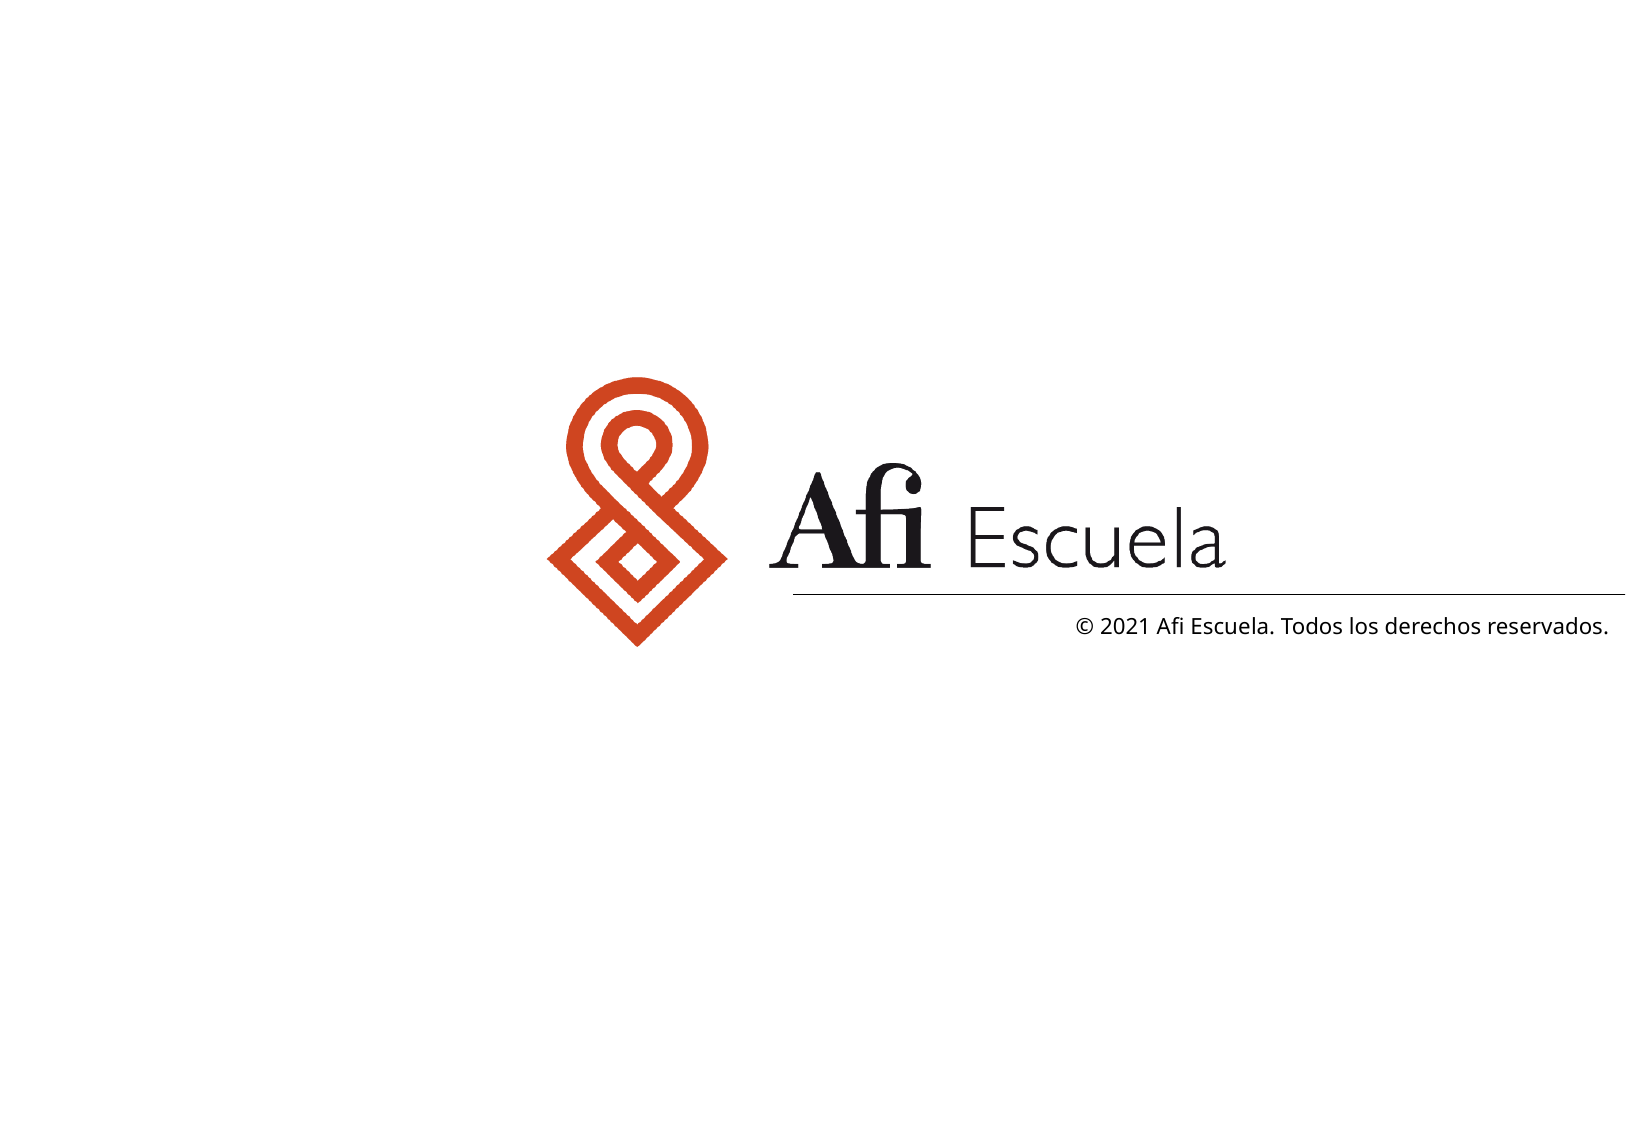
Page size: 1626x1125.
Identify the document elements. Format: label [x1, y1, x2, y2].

picture [546, 377, 1226, 647]
